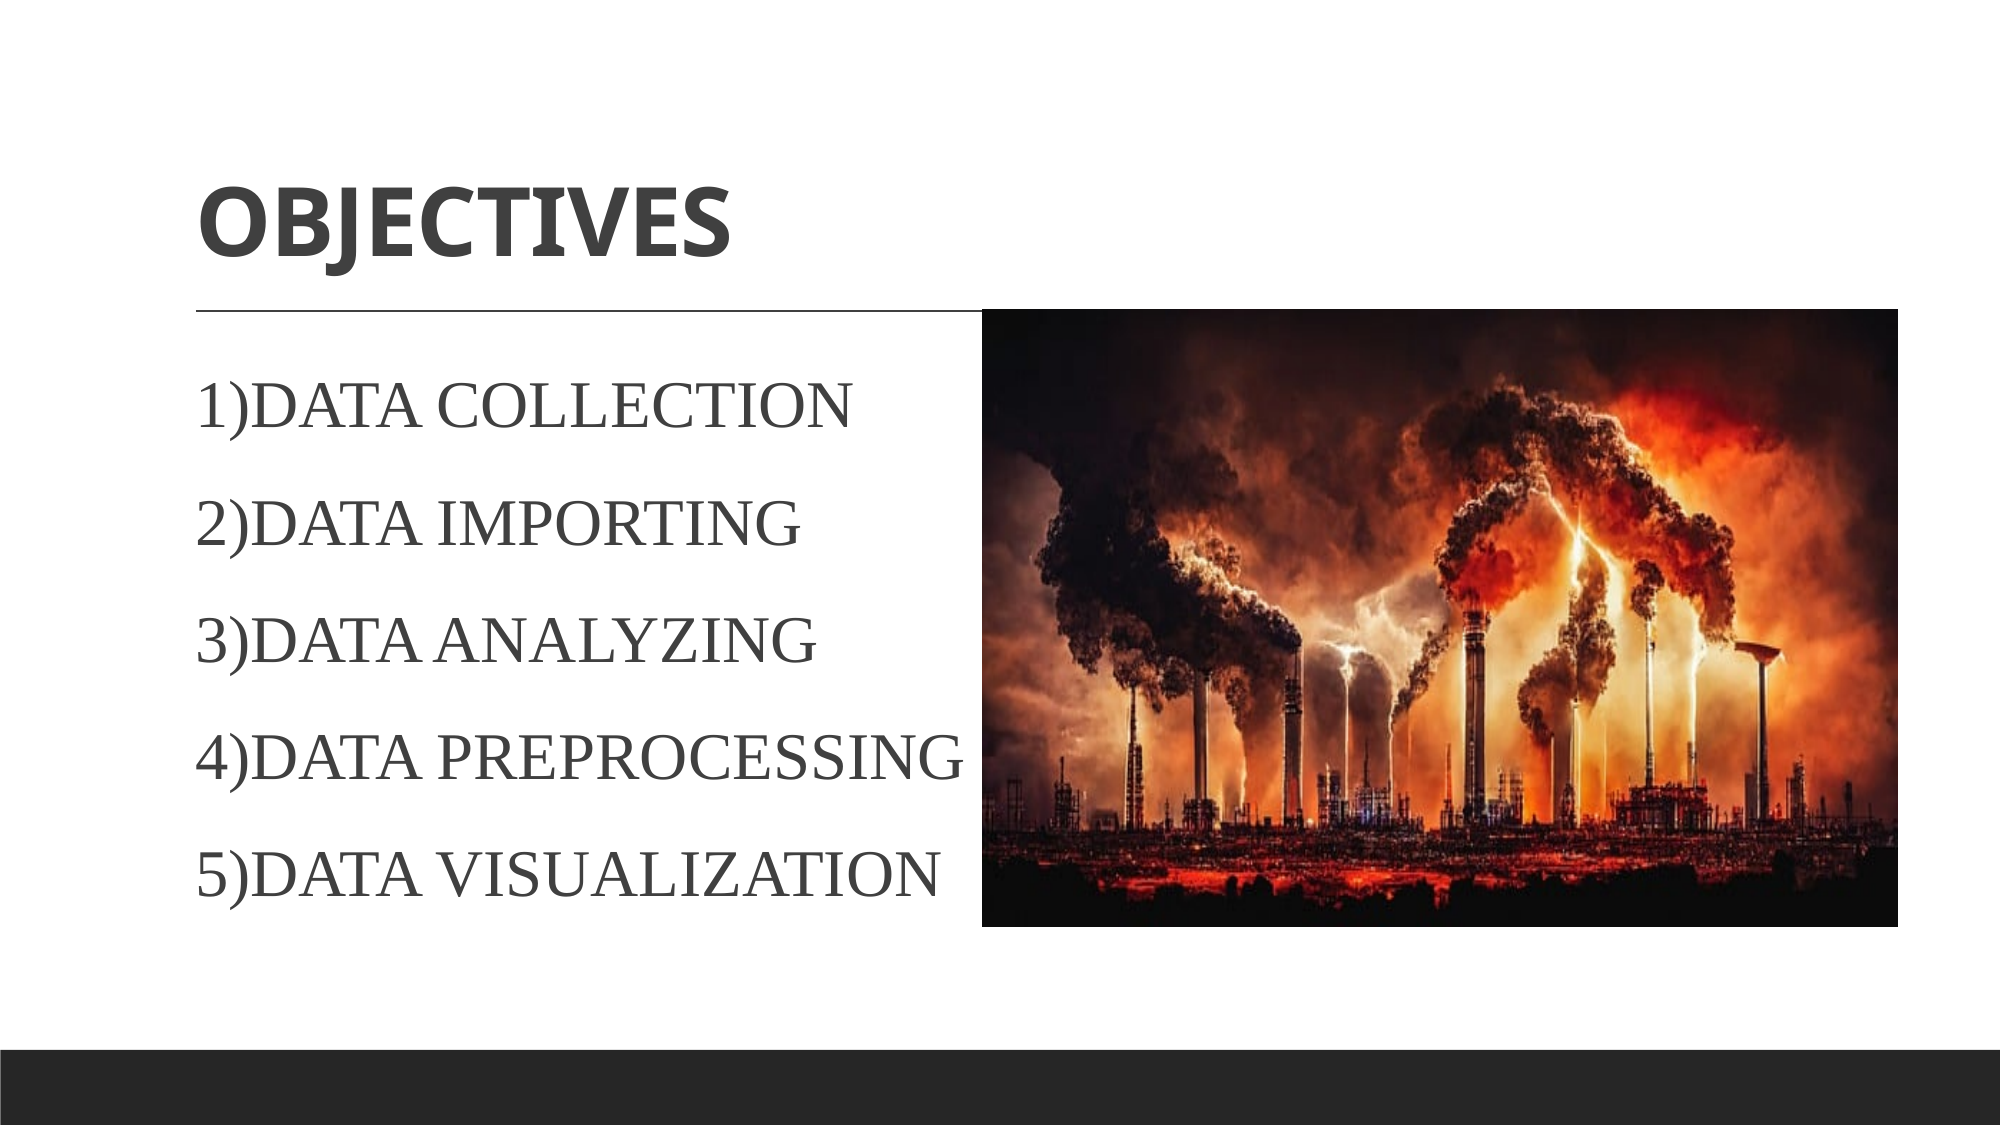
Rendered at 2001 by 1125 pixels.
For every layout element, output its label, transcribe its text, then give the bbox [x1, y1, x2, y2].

list 1)DATA COLLECTION 2)DATA IMPORTING 3)DATA ANALYZING 4)DATA PREPROCESSING 5)DATA VISUALIZATION [180, 345, 1830, 963]
picture [981, 308, 1898, 927]
title OBJECTIVES [180, 47, 1830, 285]
